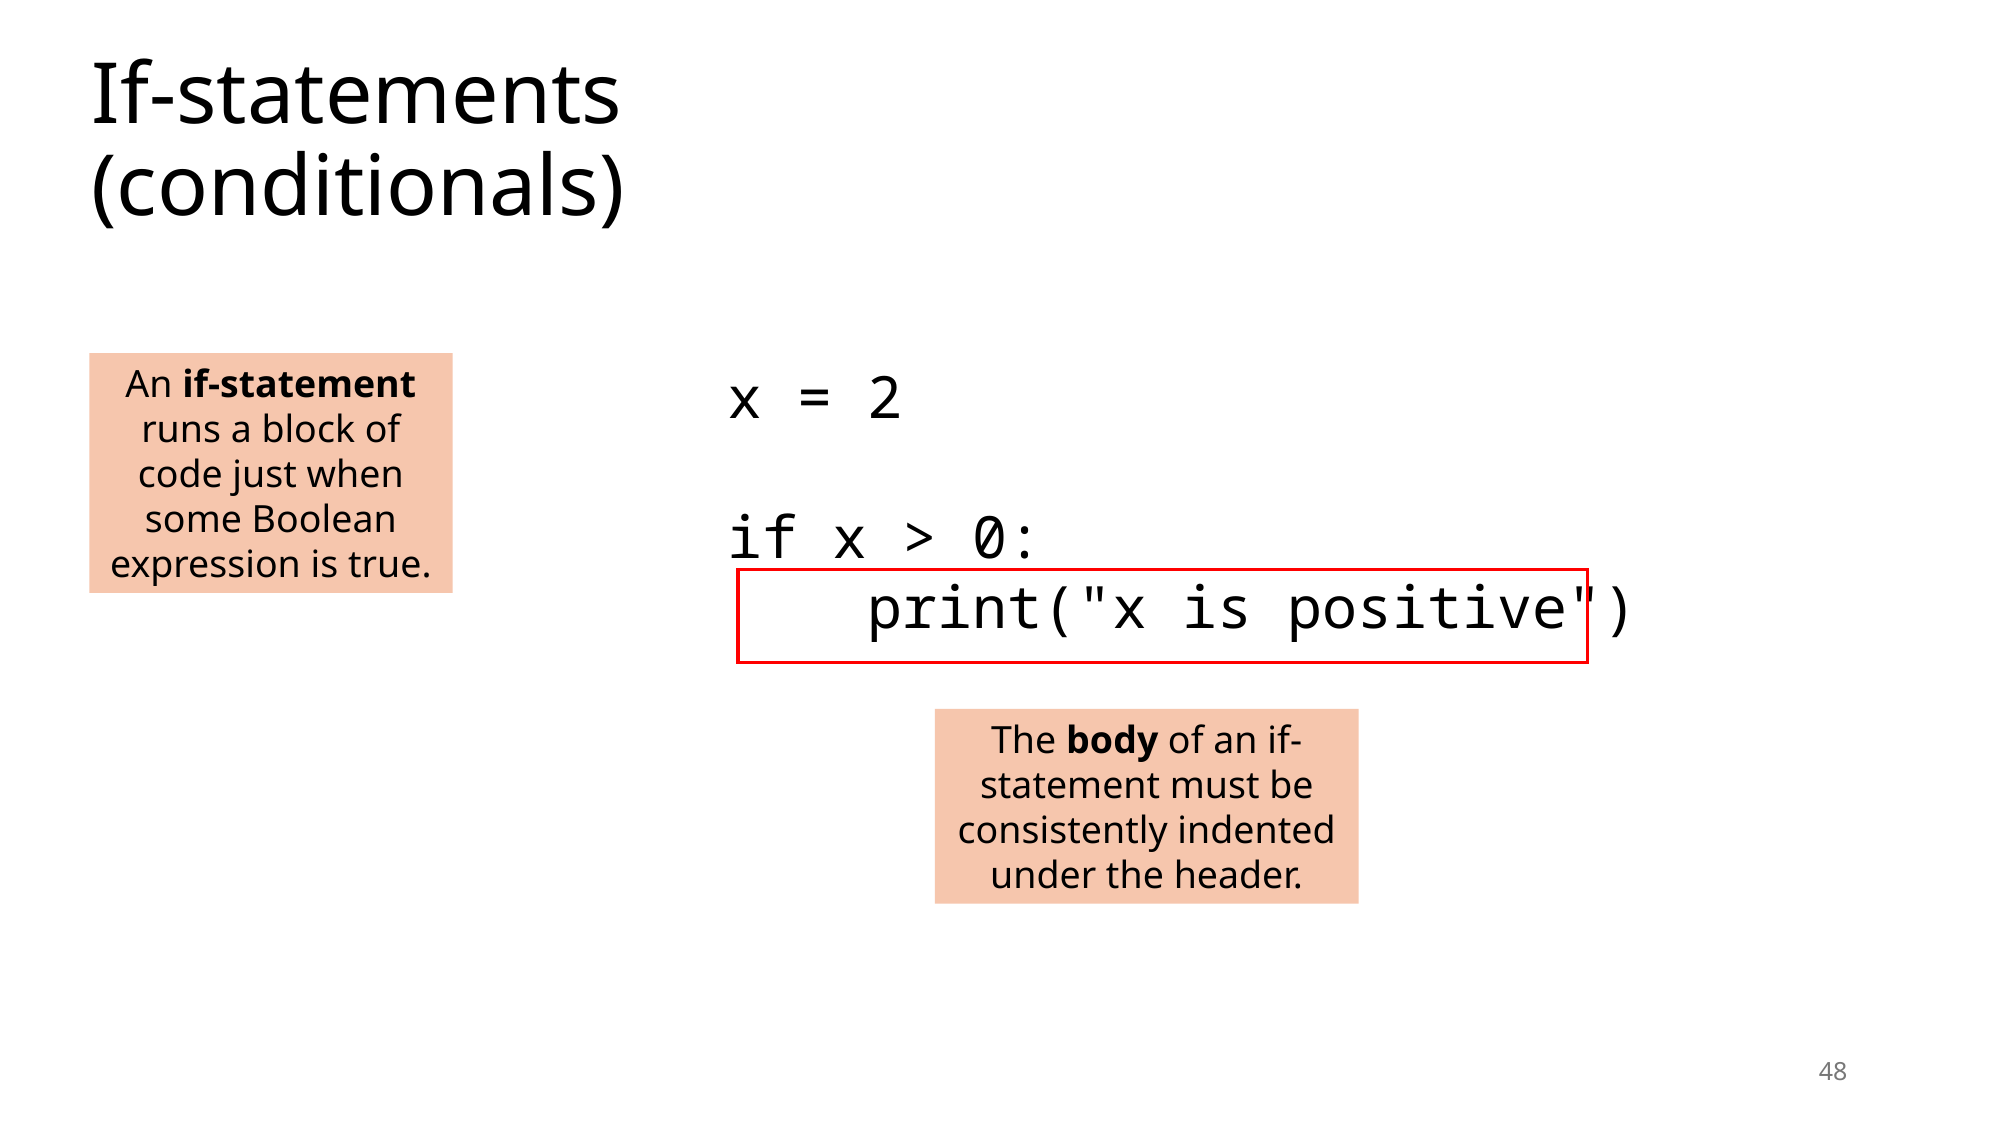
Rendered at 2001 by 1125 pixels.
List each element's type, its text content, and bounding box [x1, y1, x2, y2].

slide_number 48 [1412, 1042, 1863, 1103]
text_box The body of an if-statement must be consistently indented under the header. [934, 708, 1359, 904]
title If-statements (conditionals) [76, 33, 644, 251]
text_box [736, 568, 1589, 664]
text_box x = 2 if x > 0: print("x is positive") [712, 353, 1662, 648]
text_box An if-statement runs a block of code just when some Boolean expression is true. [89, 353, 453, 593]
